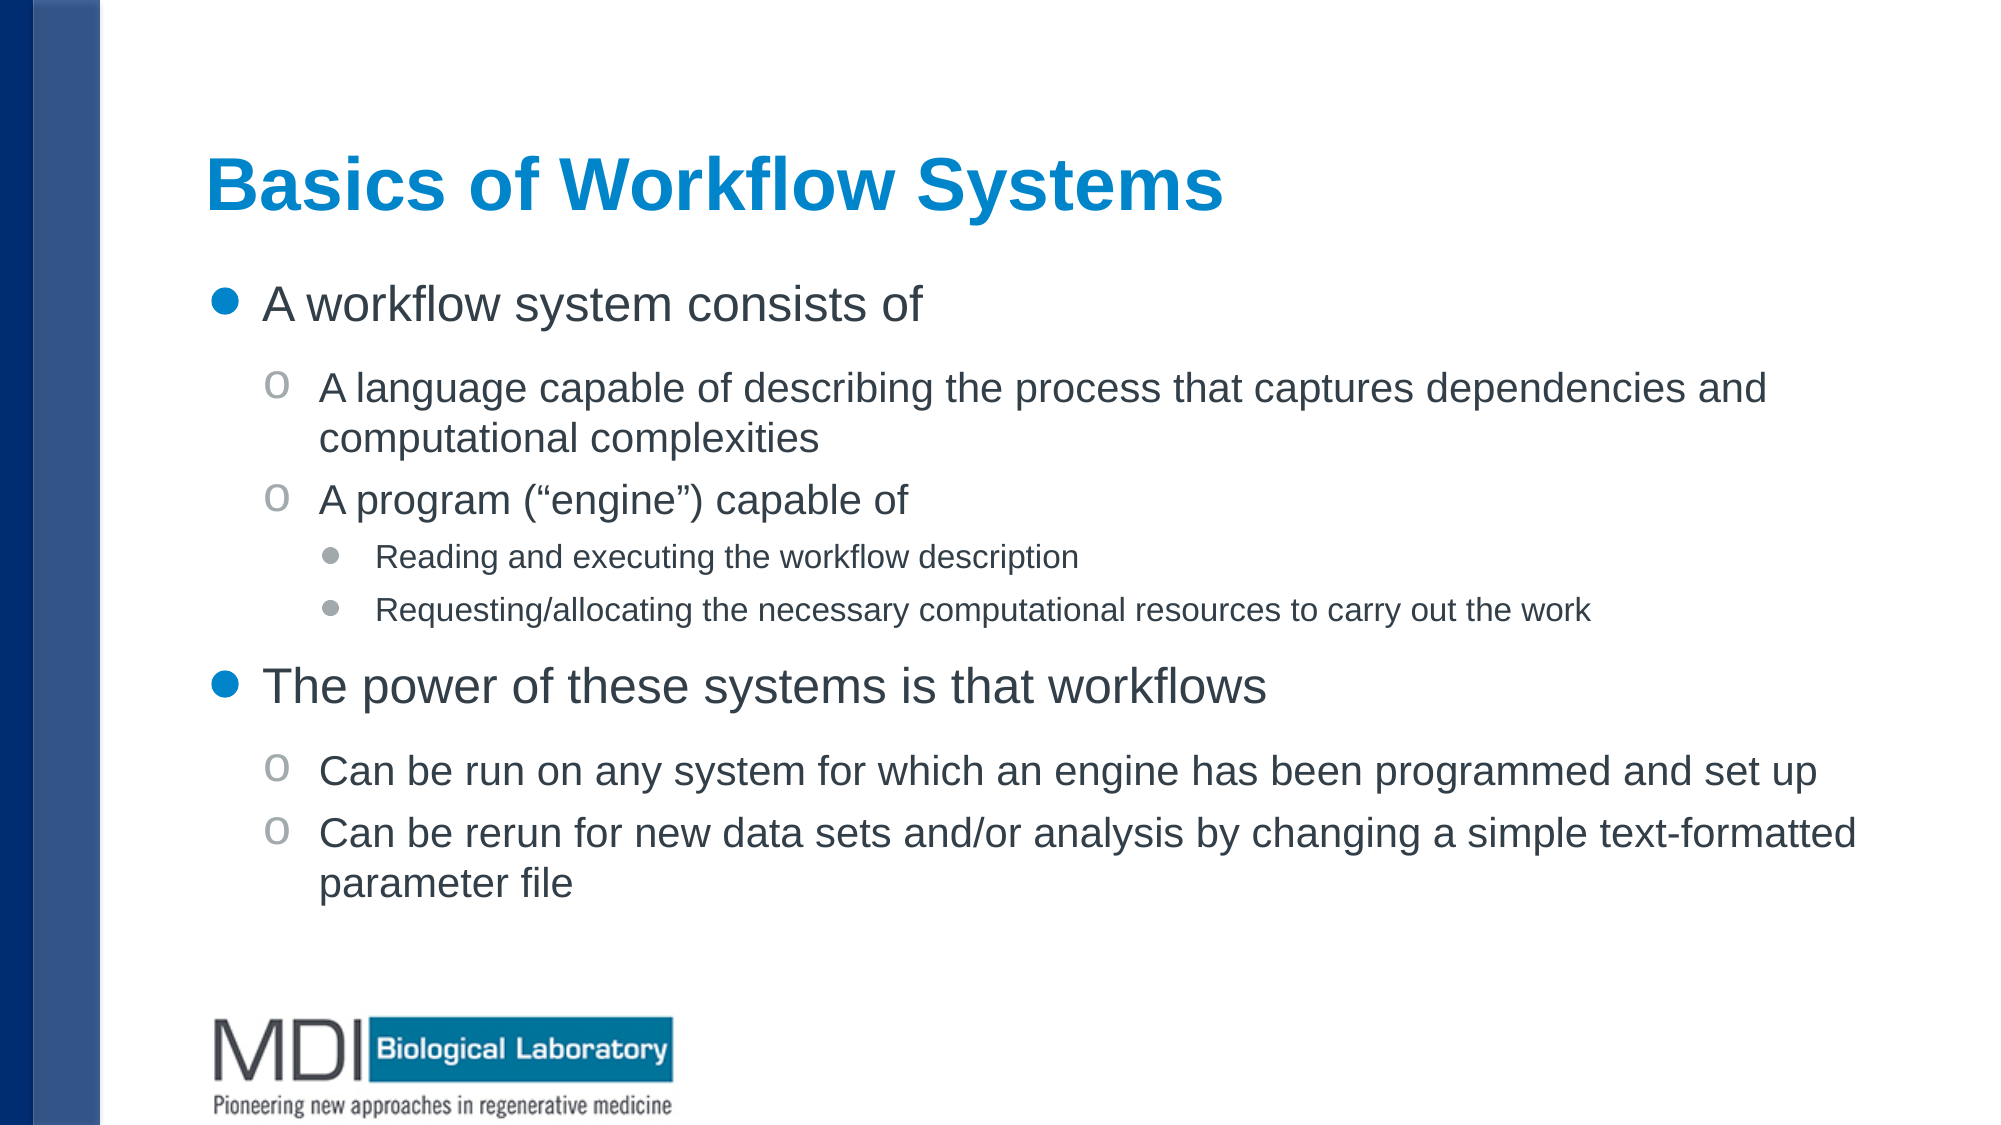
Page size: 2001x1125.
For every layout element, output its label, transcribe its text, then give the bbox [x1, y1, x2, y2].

picture [318, 543, 343, 568]
list A workflow system consists of A language capable of describing the process that captures dependencies and computational complexities A program (“engine”) capable of Reading and executing the workflow description Requesting/allocating the necessary computational resources to carry out the work The power of these systems is that workflows Can be run on any system for which an engine has been programmed and set up Can be rerun for new data sets and/or analysis by changing a simple text-formatted parameter file [205, 262, 1931, 950]
picture [205, 281, 245, 321]
picture [205, 664, 245, 704]
picture [318, 596, 343, 620]
title Basics of Workflow Systems [205, 45, 1931, 233]
picture [205, 1008, 685, 1125]
